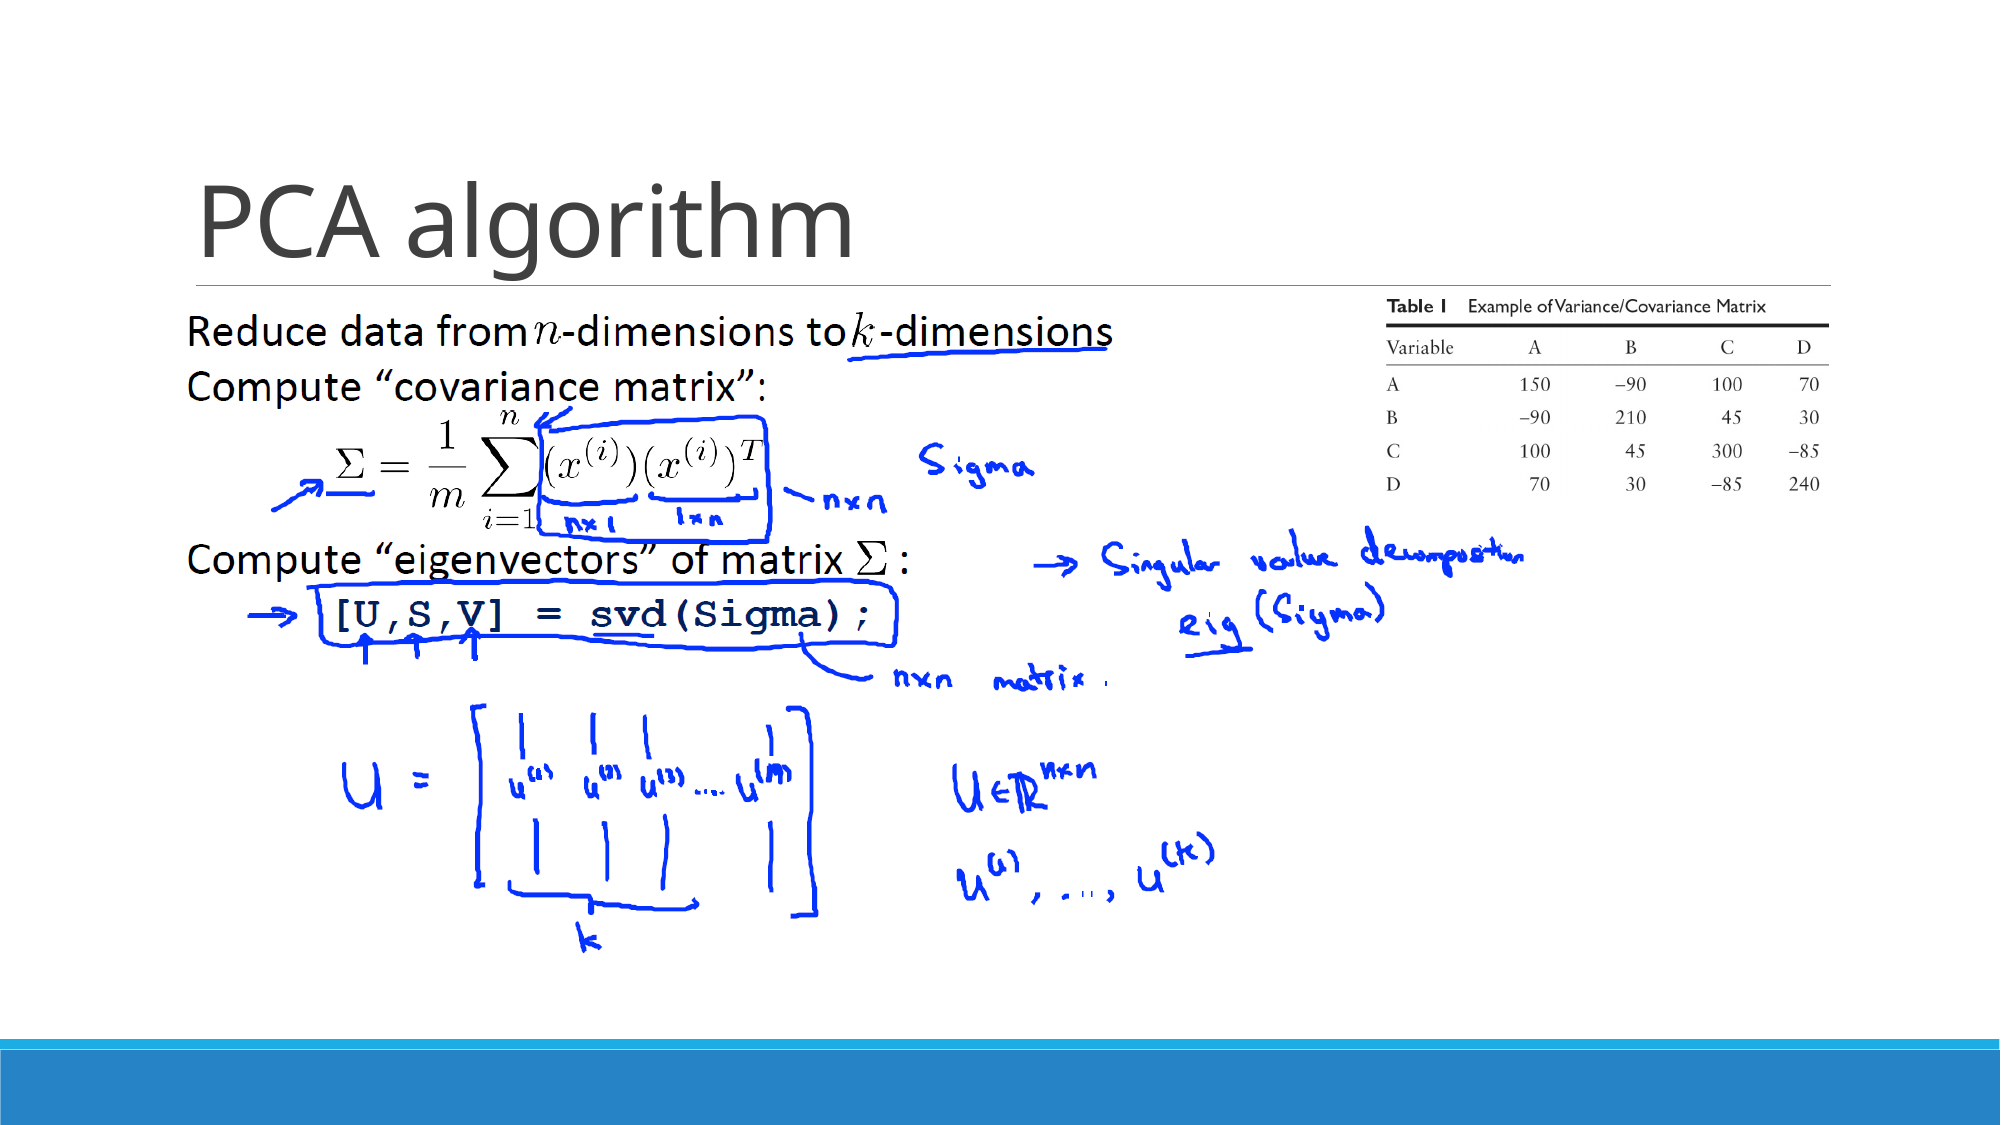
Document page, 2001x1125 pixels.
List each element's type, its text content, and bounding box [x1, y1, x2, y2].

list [179, 299, 1531, 961]
title PCA algorithm [180, 47, 1830, 285]
picture [1385, 299, 1829, 500]
